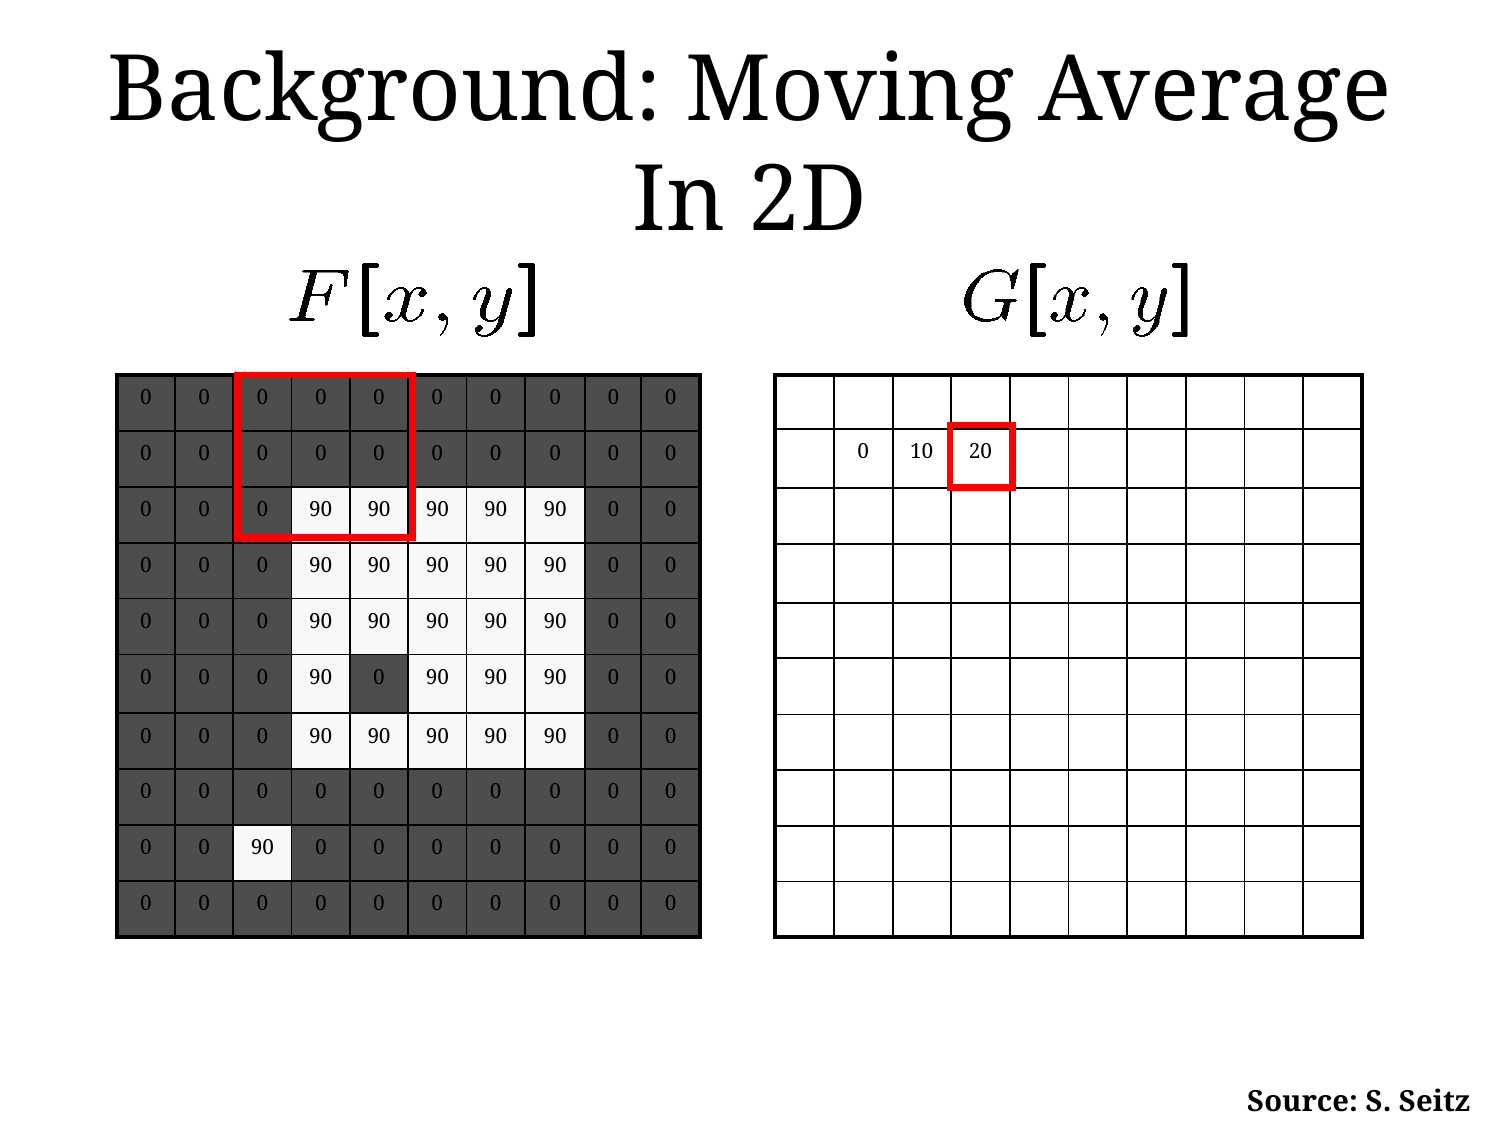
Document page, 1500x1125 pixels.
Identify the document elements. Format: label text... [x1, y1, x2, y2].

table_cell 0 [642, 655, 698, 712]
table_cell 0 [351, 882, 407, 935]
table_cell [894, 659, 950, 714]
table_cell 0 [409, 826, 466, 880]
table_cell [1187, 430, 1244, 487]
table_cell 0 [351, 655, 407, 712]
table_cell 0 [413, 432, 466, 486]
table_cell [1011, 771, 1068, 825]
table_cell 0 [467, 432, 524, 486]
table_cell 0 [526, 432, 584, 486]
table_cell 0 [234, 599, 291, 654]
table_cell [952, 715, 1009, 769]
table_cell [777, 659, 833, 714]
table_cell 0 [642, 599, 698, 654]
table_cell 0 [234, 488, 291, 542]
table_cell [1069, 545, 1126, 602]
table_cell 0 [176, 655, 232, 712]
table_cell [835, 659, 892, 714]
table_cell [1304, 771, 1360, 825]
table_cell 0 [586, 655, 640, 712]
table_cell 0 [292, 770, 349, 824]
table_cell 0 [119, 714, 174, 768]
table_cell 0 [176, 599, 232, 654]
table_cell [1245, 659, 1302, 714]
table_cell [835, 827, 892, 881]
table_cell [952, 604, 1009, 657]
table_header 0 [642, 377, 698, 430]
table_cell [1128, 430, 1185, 487]
table_cell 0 [835, 430, 892, 487]
table_cell 0 [234, 770, 291, 824]
table_cell [952, 882, 1009, 935]
table_cell [777, 430, 833, 487]
table_cell 90 [409, 655, 466, 712]
table_cell 90 [234, 826, 291, 880]
table_cell 0 [586, 826, 640, 880]
table_cell [1011, 545, 1068, 602]
text_box Source: S. Seitz [1232, 1074, 1486, 1125]
table_cell [835, 604, 892, 657]
table_cell [1128, 659, 1185, 714]
table_cell [1128, 489, 1185, 543]
table_cell 90 [526, 714, 584, 768]
table_cell 0 [119, 655, 174, 712]
table_cell [1011, 489, 1068, 543]
table_cell [1245, 827, 1302, 881]
table_cell [1304, 430, 1360, 487]
table_cell 0 [642, 432, 698, 486]
table_cell [952, 545, 1009, 602]
table_cell 90 [467, 599, 524, 654]
table_cell [1187, 659, 1244, 714]
table_cell [1128, 545, 1185, 602]
title Background: Moving Average In 2D [75, 45, 1425, 233]
table_cell 0 [176, 826, 232, 880]
table_cell [1011, 715, 1068, 769]
table_cell 90 [409, 714, 466, 768]
table_cell 0 [642, 544, 698, 598]
table_cell [1128, 771, 1185, 825]
table_cell 90 [467, 544, 524, 598]
table_header [1069, 377, 1126, 428]
table_cell 0 [642, 770, 698, 824]
table_header 0 [119, 377, 174, 430]
table_cell 90 [351, 599, 407, 654]
table_cell 0 [234, 544, 291, 598]
table_cell [1187, 771, 1244, 825]
table_cell [1011, 882, 1068, 935]
table_cell [1128, 827, 1185, 881]
table_cell [894, 604, 950, 657]
table_cell [952, 827, 1009, 881]
table_cell [1304, 715, 1360, 769]
table_cell 0 [642, 826, 698, 880]
table_cell [1069, 659, 1126, 714]
picture [287, 262, 539, 338]
table_cell 90 [467, 714, 524, 768]
table_header [1187, 377, 1244, 428]
table_cell [1304, 827, 1360, 881]
table_cell 0 [467, 770, 524, 824]
table_cell [1069, 604, 1126, 657]
table_cell 90 [351, 544, 407, 598]
table_cell 0 [176, 714, 232, 768]
table_cell 0 [586, 882, 640, 935]
table_cell [1187, 715, 1244, 769]
table_cell 90 [292, 538, 349, 542]
table_cell 0 [586, 714, 640, 768]
table_cell [1245, 545, 1302, 602]
text_box [237, 374, 413, 538]
table_cell 0 [409, 770, 466, 824]
table_cell 0 [176, 882, 232, 935]
table_cell [1304, 659, 1360, 714]
table_cell 0 [642, 488, 698, 542]
table_cell [1128, 604, 1185, 657]
table_cell [952, 771, 1009, 825]
table_header [1011, 377, 1068, 428]
table_cell [894, 715, 950, 769]
table_cell 90 [526, 655, 584, 712]
table_cell [1011, 659, 1068, 714]
table_cell 10 [894, 430, 949, 487]
table_cell 0 [351, 826, 407, 880]
table_cell [1304, 545, 1360, 602]
table_header [777, 377, 833, 428]
table_header [835, 377, 892, 428]
table_cell [894, 545, 950, 602]
table_cell [835, 489, 892, 543]
table_header 0 [176, 377, 232, 430]
table_cell 90 [292, 599, 349, 654]
table_cell [1128, 715, 1185, 769]
table_cell 90 [526, 599, 584, 654]
table_cell 90 [409, 599, 466, 654]
table_cell [777, 489, 833, 543]
table_cell 90 [467, 655, 524, 712]
table_cell [777, 827, 833, 881]
table_cell [1069, 489, 1126, 543]
table_cell 90 [526, 488, 584, 542]
table_cell 0 [119, 432, 174, 486]
table_cell 0 [119, 488, 174, 542]
table_cell 0 [234, 882, 291, 935]
table_cell [835, 882, 892, 935]
table_cell [777, 771, 833, 825]
table_cell 0 [292, 882, 349, 935]
table_cell [835, 771, 892, 825]
table_cell [777, 545, 833, 602]
table_cell 90 [292, 714, 349, 768]
table_cell 0 [467, 882, 524, 935]
table_cell [894, 882, 950, 935]
table_cell 0 [526, 826, 584, 880]
table_cell [1069, 827, 1126, 881]
table_cell 90 [351, 714, 407, 768]
table_cell 0 [586, 488, 640, 542]
table_cell [1245, 430, 1302, 487]
table_cell [1187, 489, 1244, 543]
table_cell [1013, 430, 1068, 487]
table_cell [777, 604, 833, 657]
table_header [1304, 377, 1360, 428]
table_cell [1069, 882, 1126, 935]
table_cell 0 [234, 714, 291, 768]
table_cell 90 [292, 655, 349, 712]
table_cell 90 [292, 544, 349, 598]
table_cell 0 [119, 882, 174, 935]
table_cell 0 [586, 544, 640, 598]
table_cell [835, 545, 892, 602]
table_header 0 [467, 377, 524, 430]
table_cell 0 [234, 655, 291, 712]
table_header 0 [526, 377, 584, 430]
table_cell 0 [119, 826, 174, 880]
table_header [894, 377, 950, 428]
table_cell [1245, 771, 1302, 825]
table_cell [1245, 882, 1302, 935]
table_cell 90 [351, 538, 407, 542]
table_cell 0 [586, 432, 640, 486]
table_cell [1304, 604, 1360, 657]
table_cell 0 [119, 770, 174, 824]
table_cell 0 [409, 882, 466, 935]
table_cell [777, 882, 833, 935]
table_cell [1187, 604, 1244, 657]
table_cell 90 [467, 488, 524, 542]
table_cell [1304, 882, 1360, 935]
table_cell 0 [586, 599, 640, 654]
table_cell [777, 715, 833, 769]
table_cell 0 [526, 882, 584, 935]
table_cell 0 [176, 544, 232, 598]
table_header [1245, 377, 1302, 428]
table_cell 0 [351, 770, 407, 824]
table_cell [1245, 489, 1302, 543]
table_cell 90 [409, 488, 466, 542]
table_cell 0 [467, 826, 524, 880]
picture [962, 262, 1188, 338]
table_header 0 [413, 377, 466, 430]
table_cell [894, 827, 950, 881]
table_header [952, 377, 1009, 424]
table_cell 90 [409, 544, 466, 598]
table_header [1128, 377, 1185, 428]
table_header 0 [586, 377, 640, 430]
table_cell 0 [586, 770, 640, 824]
table_cell [1011, 604, 1068, 657]
table_cell [1304, 489, 1360, 543]
table_cell 0 [642, 714, 698, 768]
table_cell [1245, 604, 1302, 657]
table_cell [1069, 715, 1126, 769]
text_box [949, 424, 1013, 488]
table_cell 0 [642, 882, 698, 935]
table_cell 0 [119, 599, 174, 654]
table_cell [952, 659, 1009, 714]
table_cell [1069, 430, 1126, 487]
table_cell [1011, 827, 1068, 881]
table_cell [894, 771, 950, 825]
table_cell [894, 489, 950, 543]
table_cell 0 [292, 826, 349, 880]
table_cell [1245, 715, 1302, 769]
table_cell [1069, 771, 1126, 825]
table_cell [1187, 545, 1244, 602]
table_cell [835, 715, 892, 769]
table_cell 0 [176, 432, 232, 486]
table_cell 0 [176, 770, 232, 824]
table_cell [1187, 827, 1244, 881]
table_cell [1128, 882, 1185, 935]
table_cell 0 [526, 770, 584, 824]
table_cell [952, 489, 1009, 543]
table_cell [1187, 882, 1244, 935]
table_cell 0 [176, 488, 232, 542]
table_cell 90 [526, 544, 584, 598]
table_cell 0 [119, 544, 174, 598]
